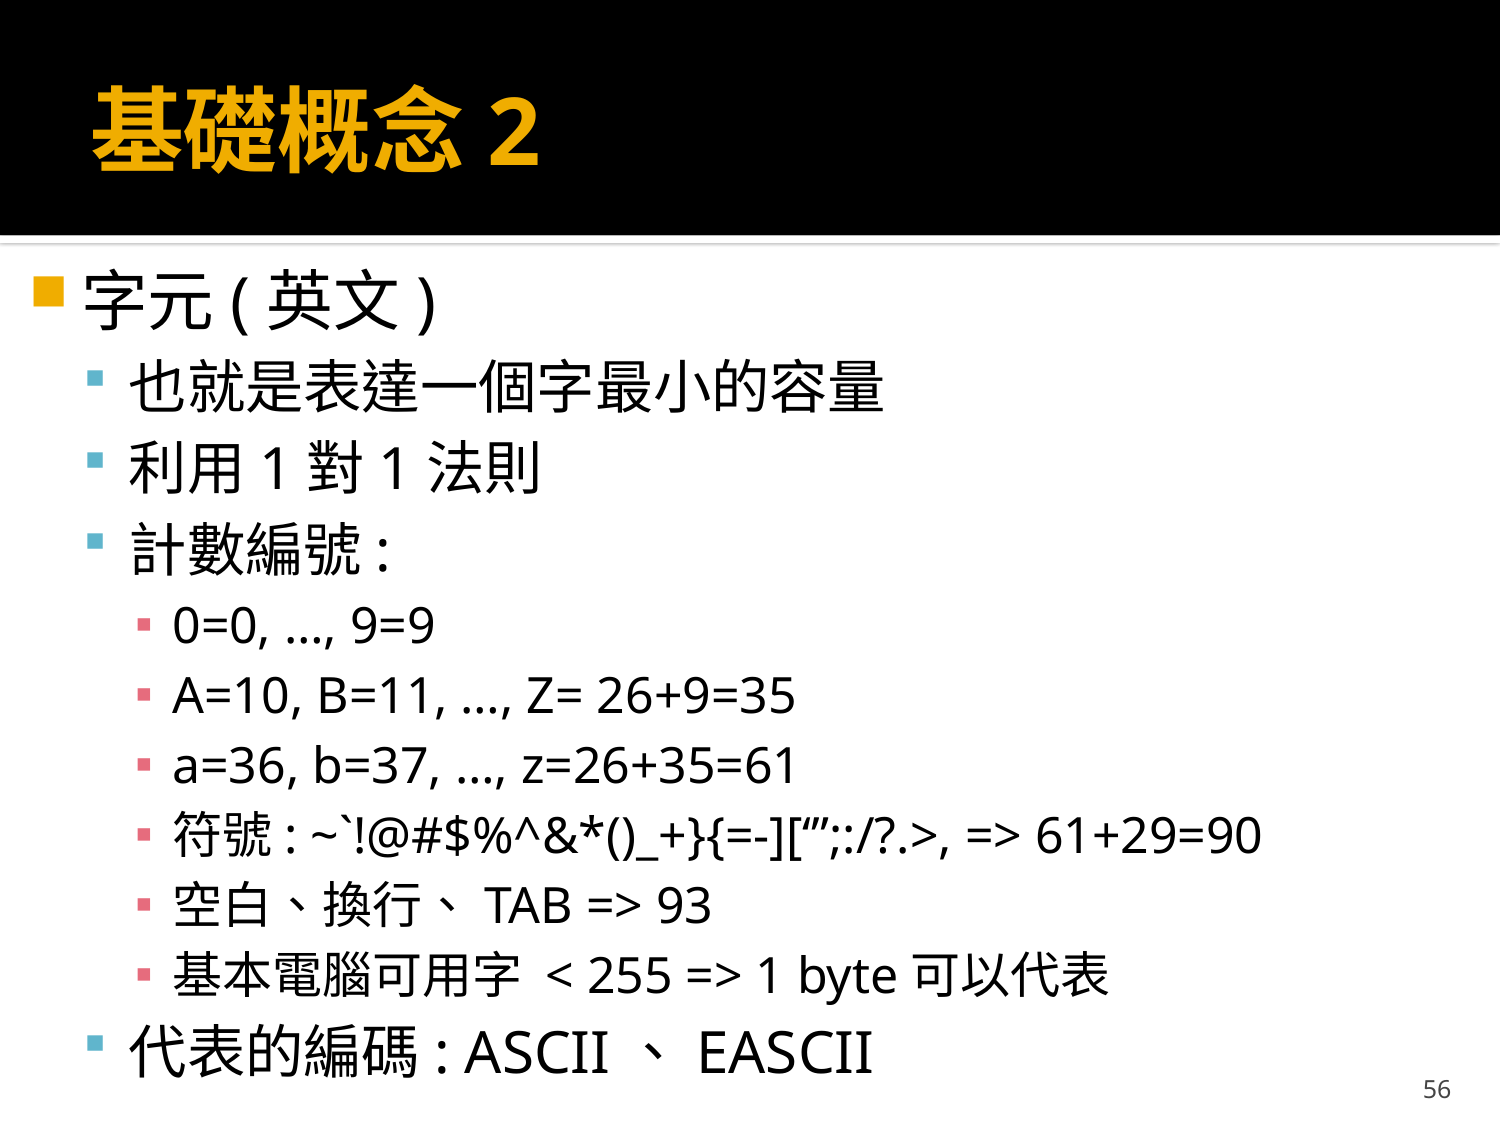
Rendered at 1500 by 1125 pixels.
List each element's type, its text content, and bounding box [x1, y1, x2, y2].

slide_number 56 [1345, 1062, 1467, 1108]
title 基礎概念2 [75, 25, 1425, 231]
list 字元(英文) 也就是表達一個字最小的容量 利用1對1法則 計數編號: 0=0, …, 9=9 A=10, B=11, …, Z= 26+9=35 a=36, b=37, …, z=26+35=61 符號: ~`!@#$%^&*()_+}{=-][‘”;:/?.>, => 61+29=90 空白、換行、TAB => 93 基本電腦可用字 < 255 => 1 byte可以代表 代表的編碼: ASCII、EASCII [0, 243, 1500, 1125]
